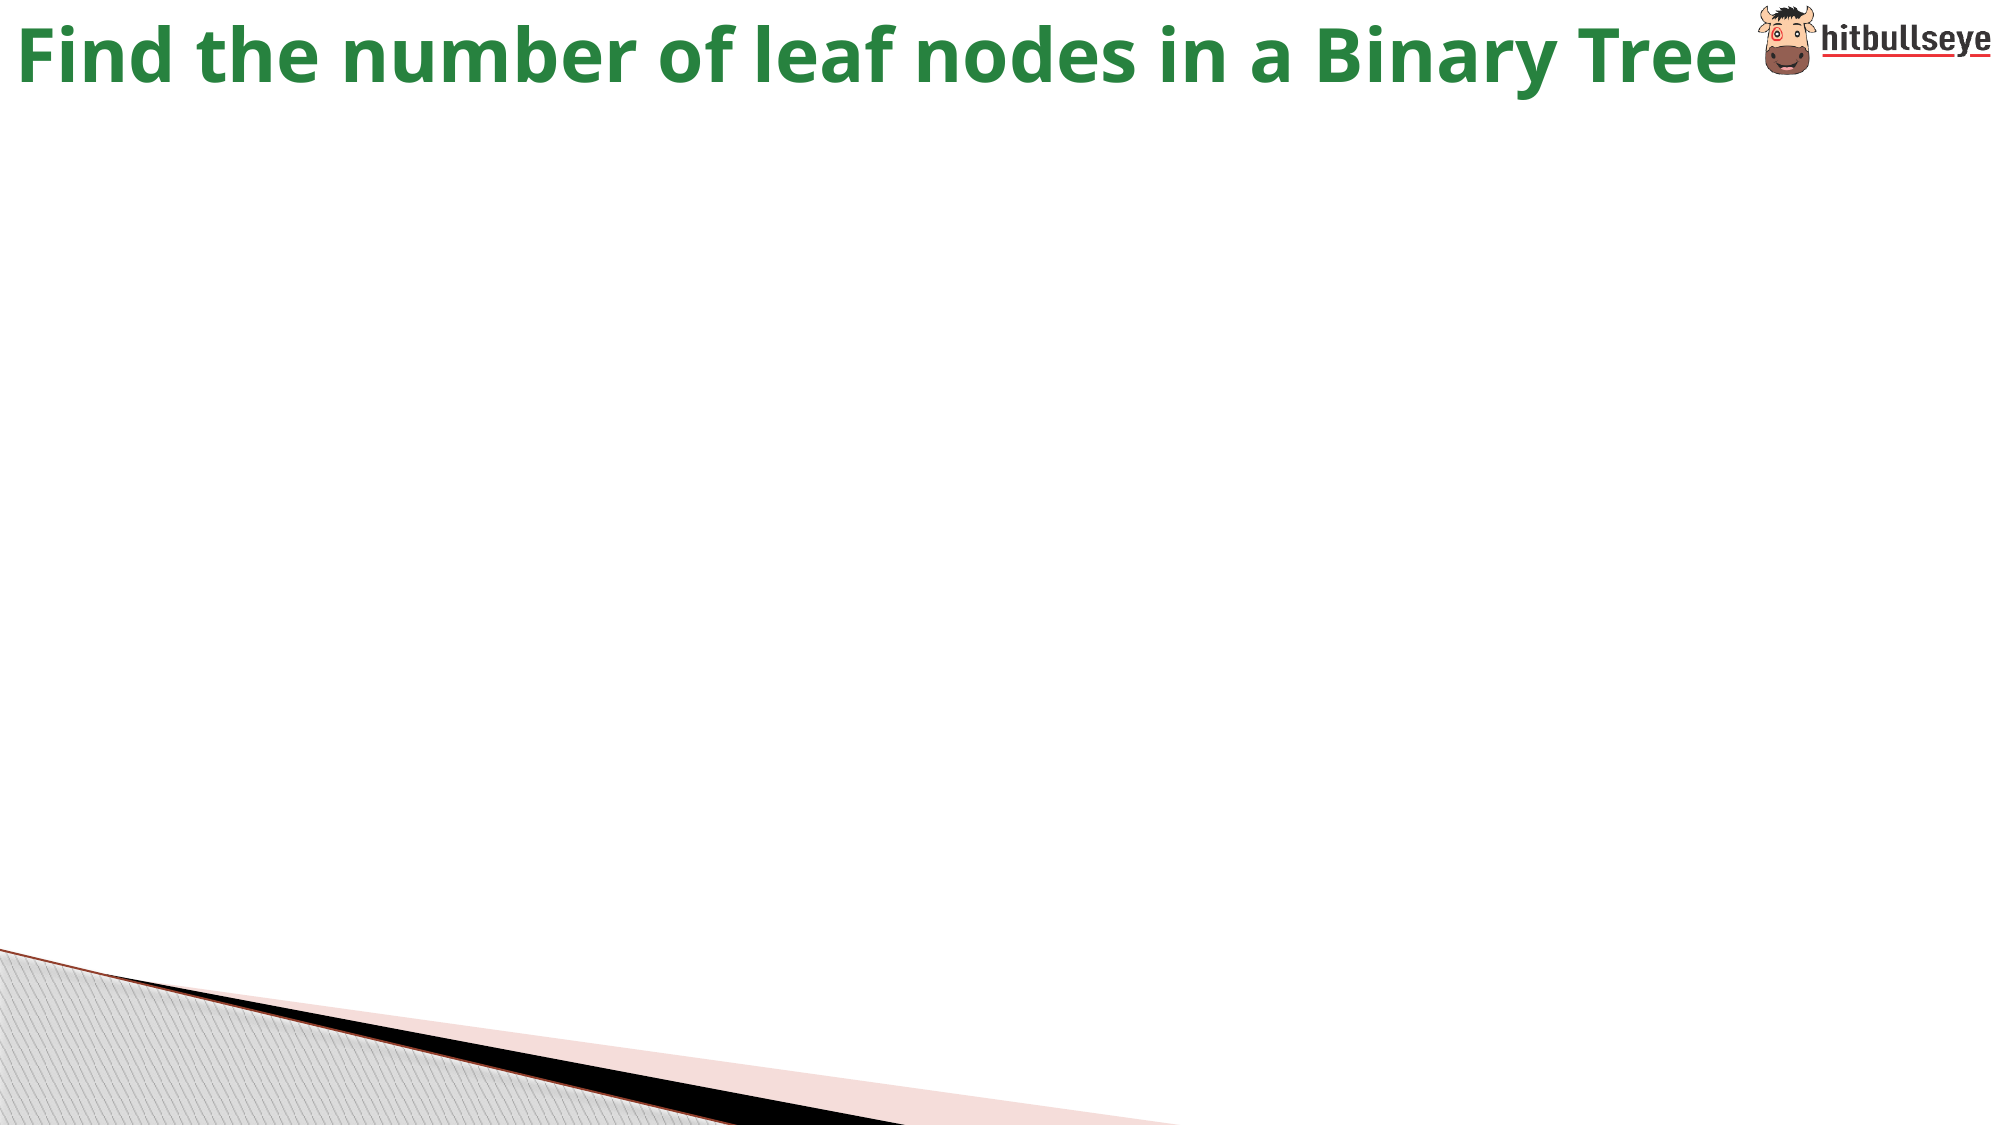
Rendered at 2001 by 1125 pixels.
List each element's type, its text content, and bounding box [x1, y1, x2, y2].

picture [1800, 0, 2000, 81]
title Find the number of leaf nodes in a Binary Tree [0, 0, 1800, 106]
